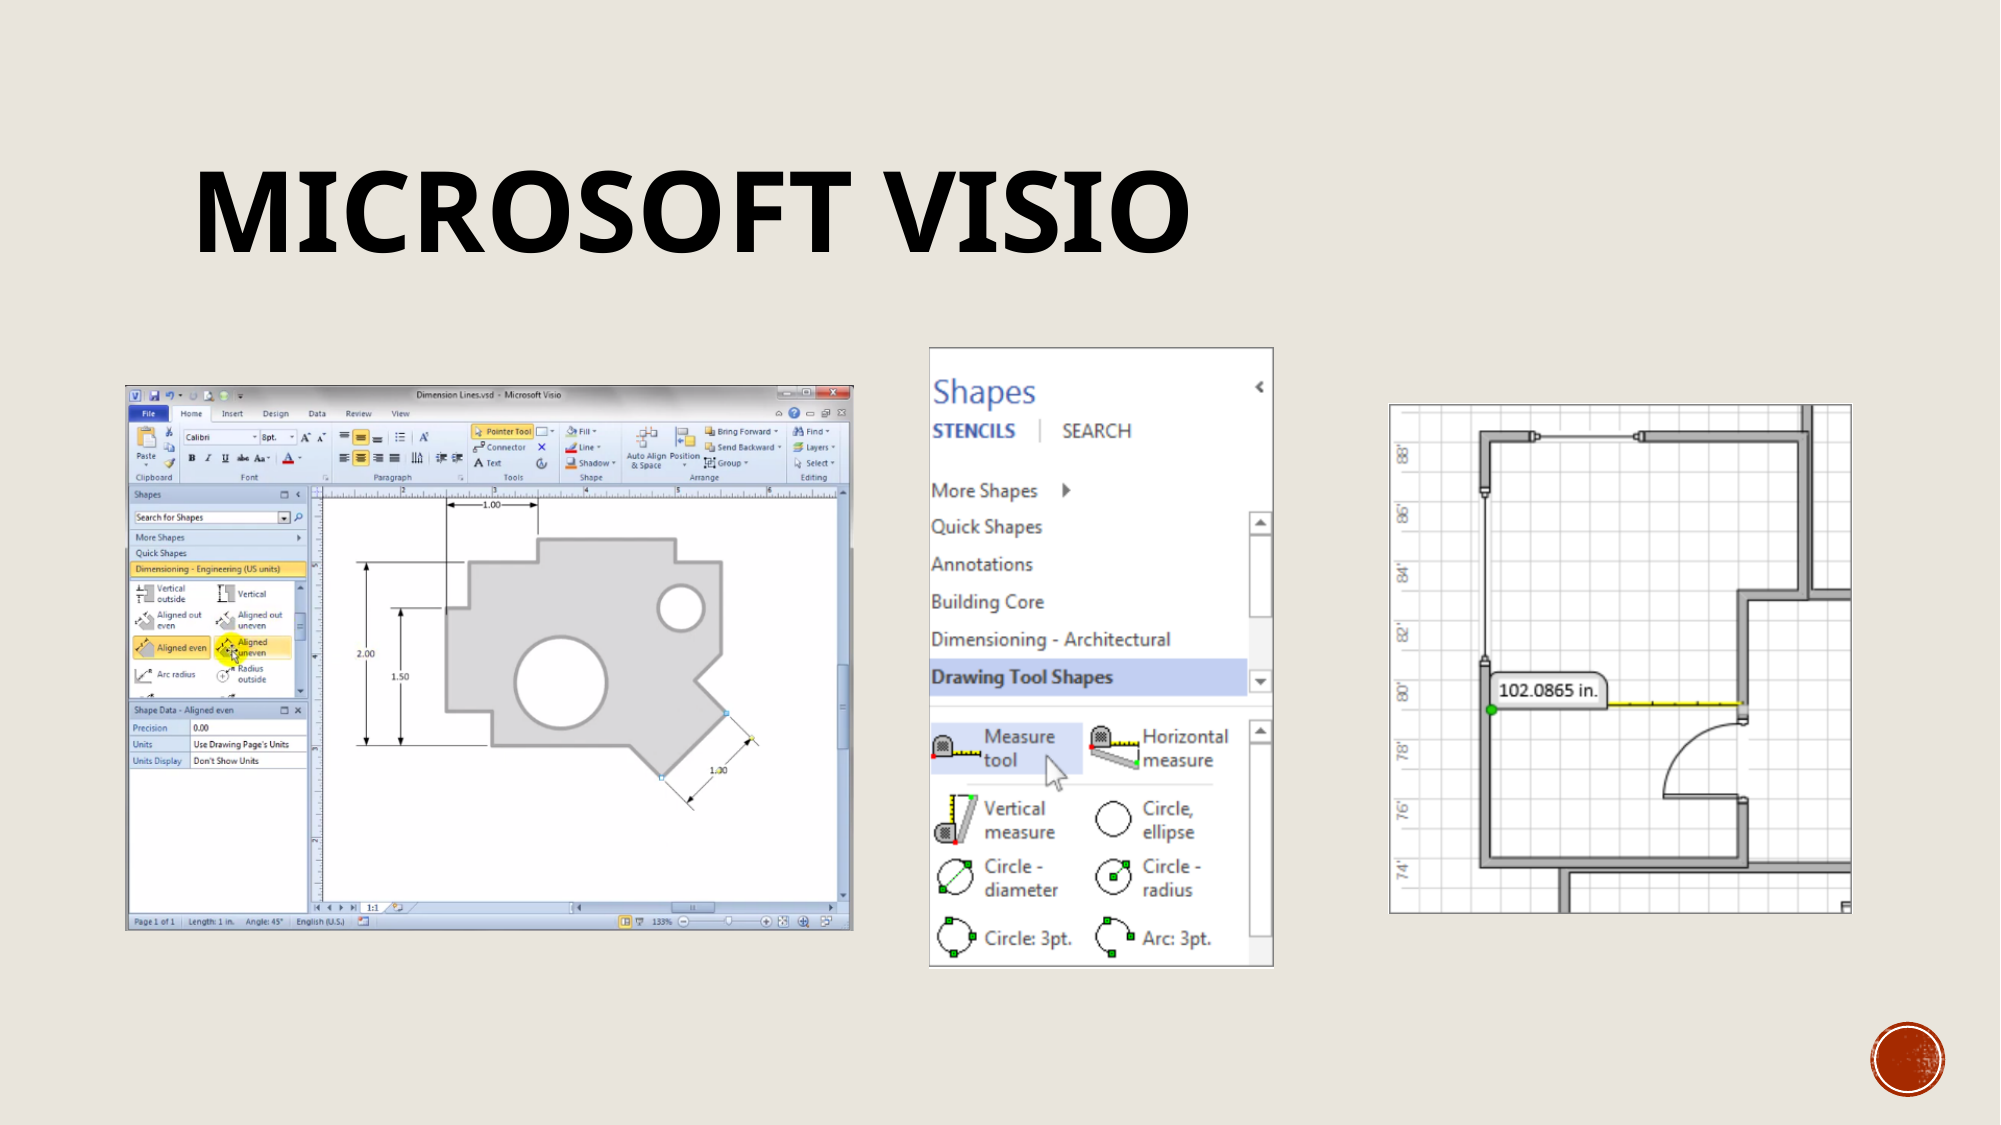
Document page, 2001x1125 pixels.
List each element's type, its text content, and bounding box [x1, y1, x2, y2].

picture [1388, 403, 1853, 914]
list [932, 351, 1272, 967]
title Microsoft Visio [175, 83, 1826, 348]
picture [125, 385, 854, 931]
